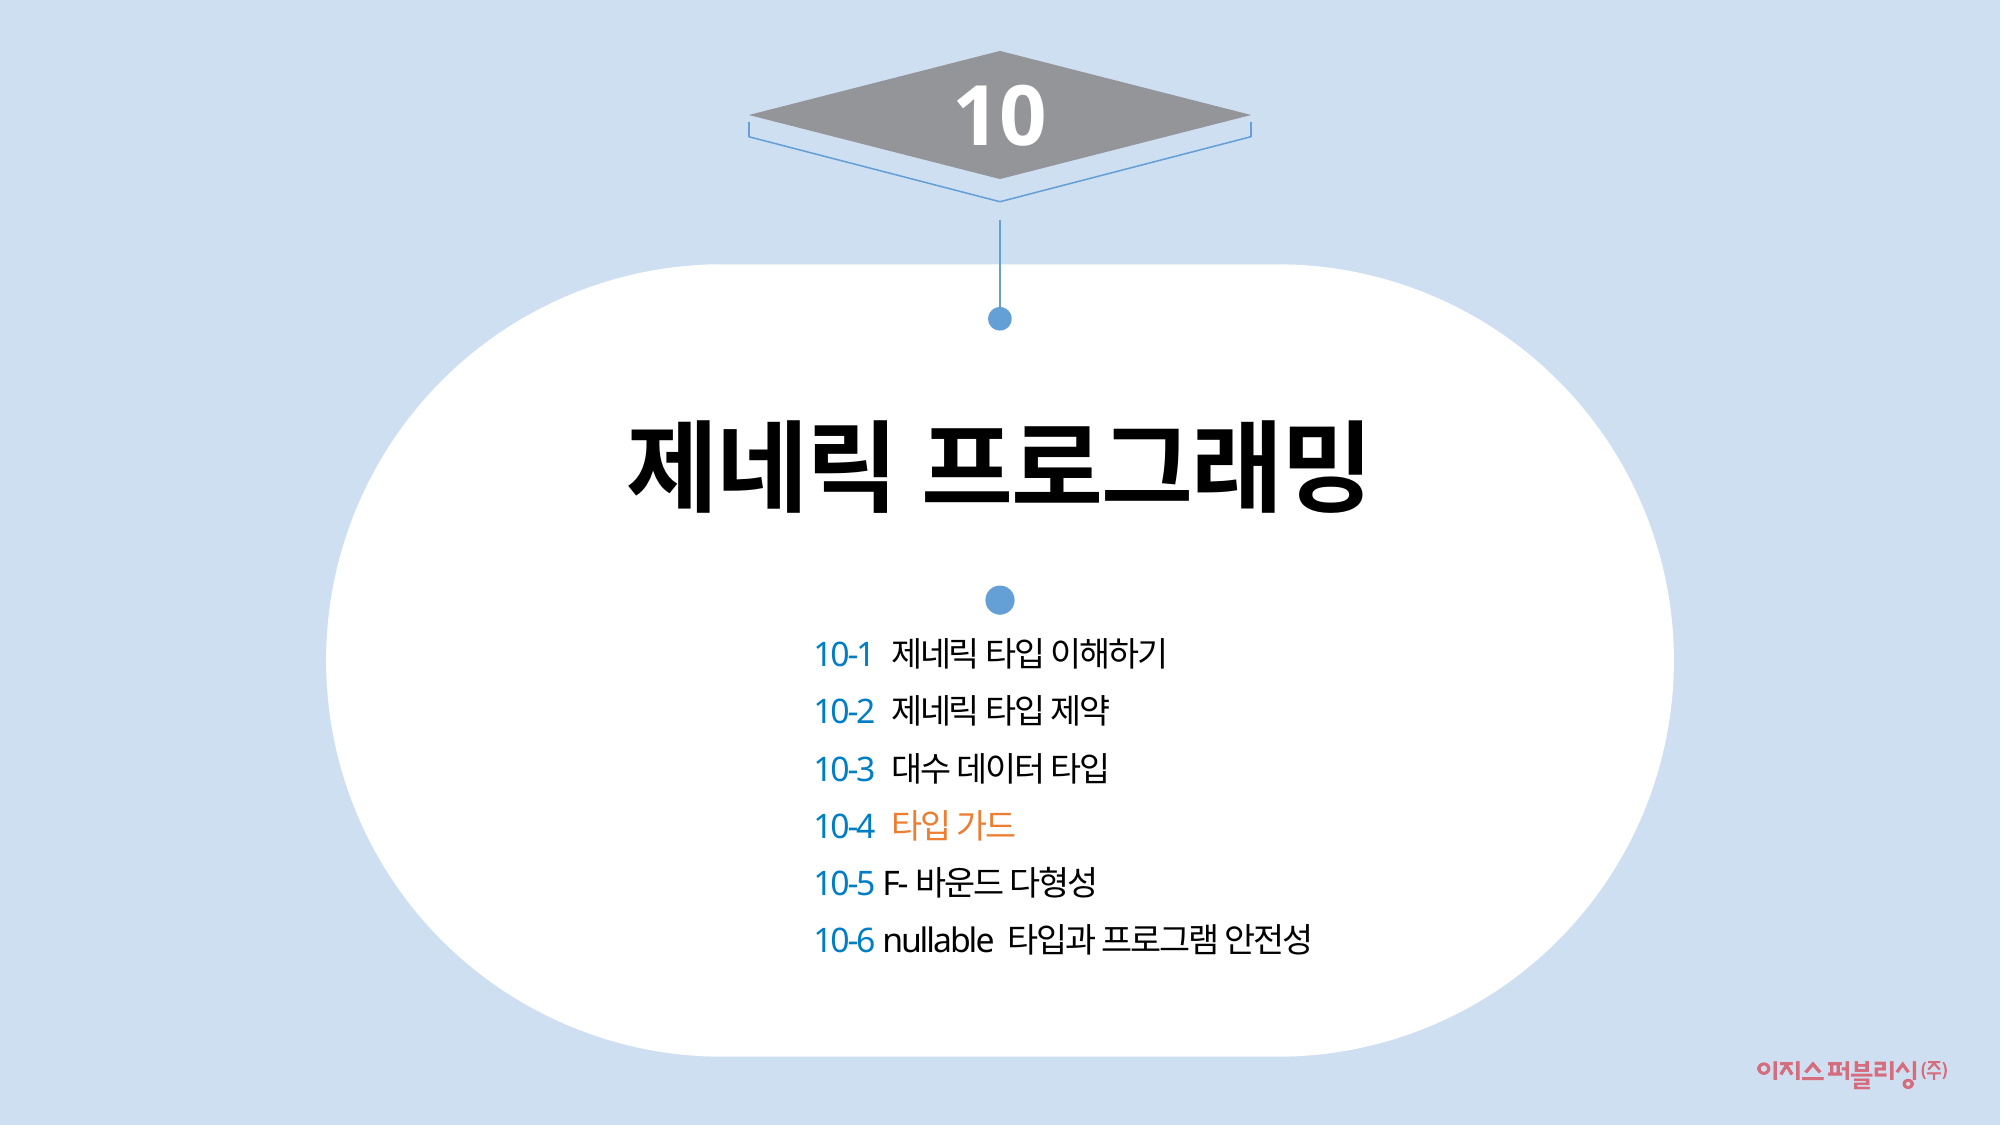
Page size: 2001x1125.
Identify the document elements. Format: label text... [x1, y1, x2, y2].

list 10-1 제네릭 타입 이해하기 10-2 제네릭 타입 제약 10-3 대수 데이터 타입 10-4 타입 가드 10-5 F-바운드 다형성 10-6 nullable 타입과 프로그램 안전성 [798, 624, 1380, 968]
list 제네릭 프로그래밍 [505, 371, 1495, 534]
list 10 [891, 66, 1109, 158]
